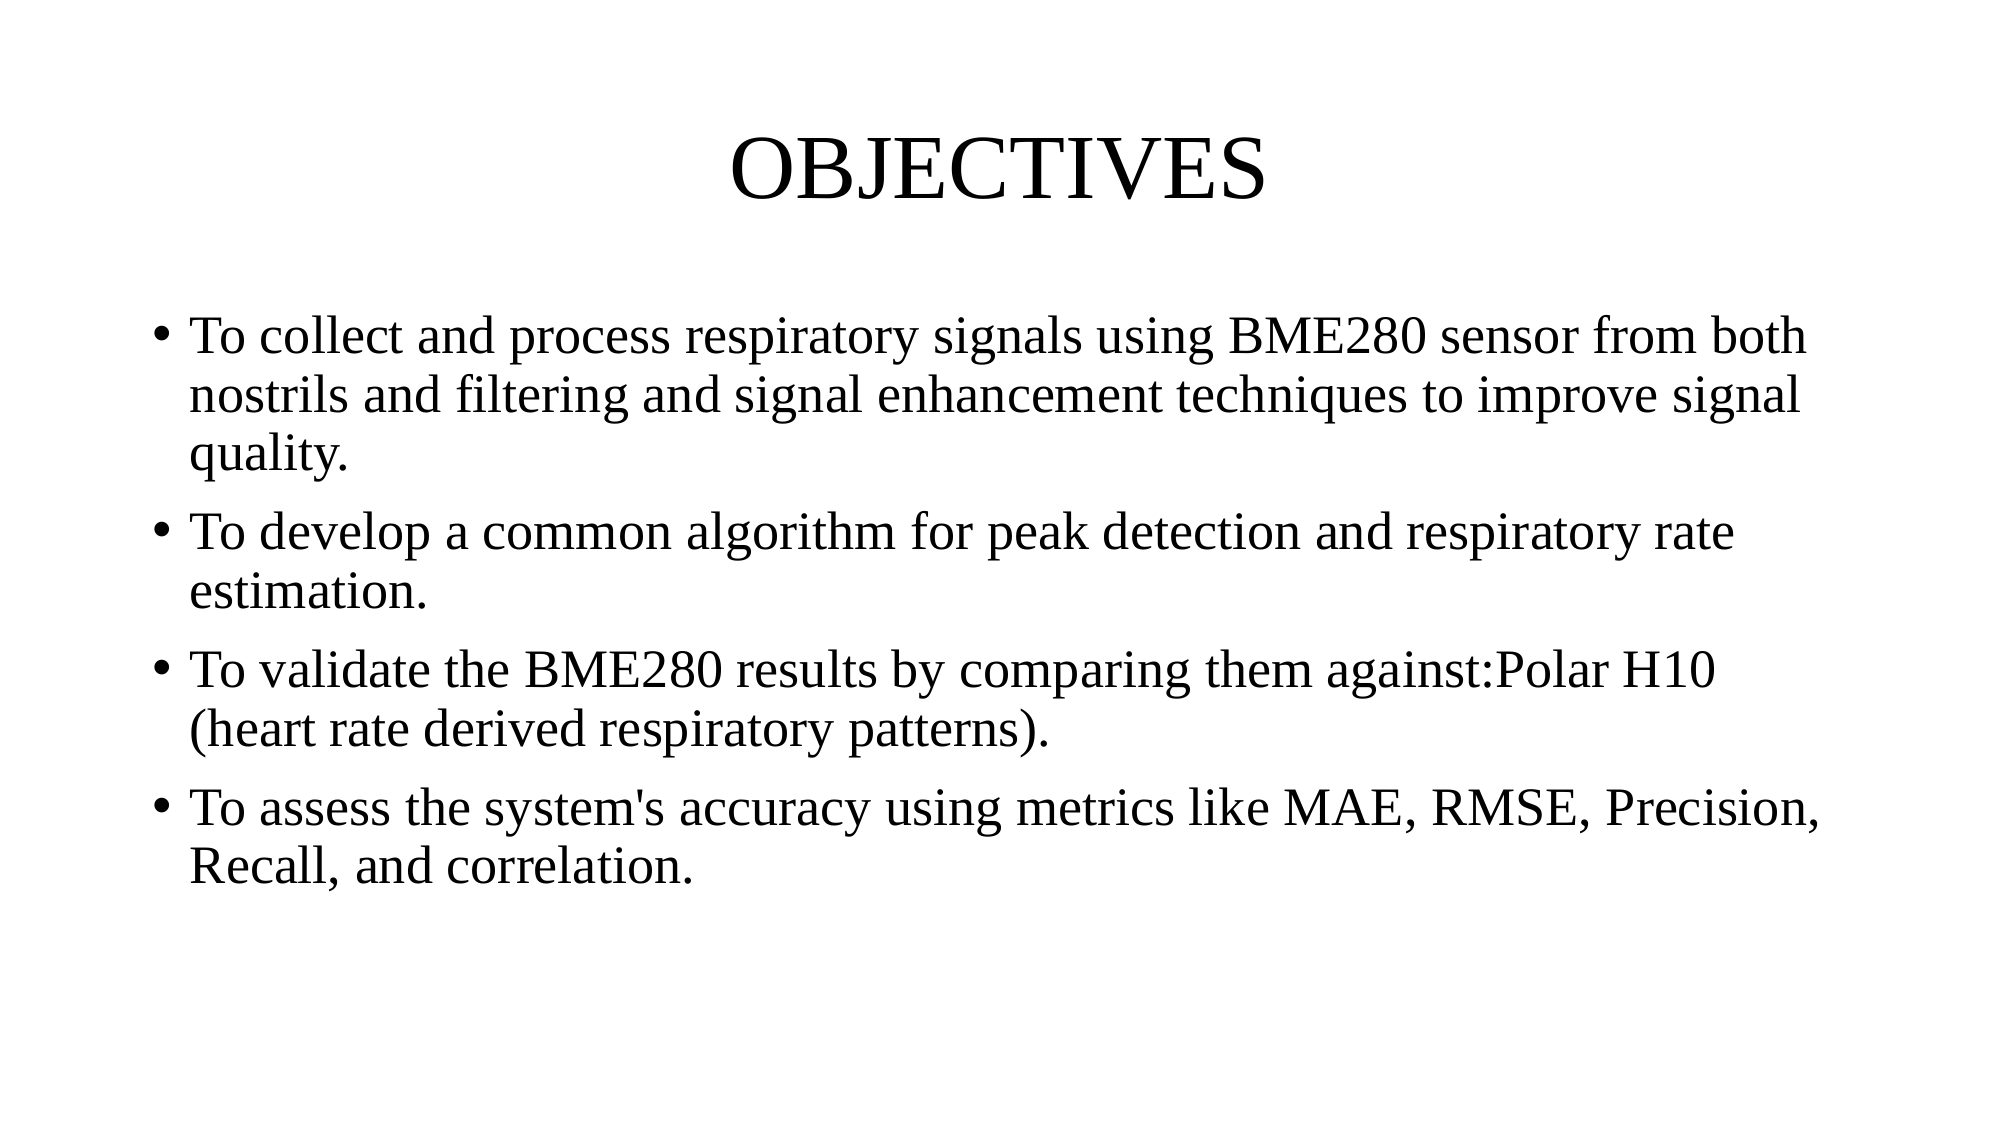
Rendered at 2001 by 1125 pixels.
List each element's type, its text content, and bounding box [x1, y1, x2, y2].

title OBJECTIVES [137, 59, 1863, 278]
list To collect and process respiratory signals using BME280 sensor from both nostrils and filtering and signal enhancement techniques to improve signal quality. To develop a common algorithm for peak detection and respiratory rate estimation. To validate the BME280 results by comparing them against:Polar H10 (heart rate derived respiratory patterns). To assess the system's accuracy using metrics like MAE, RMSE, Precision, Recall, and correlation. [137, 299, 1863, 1014]
